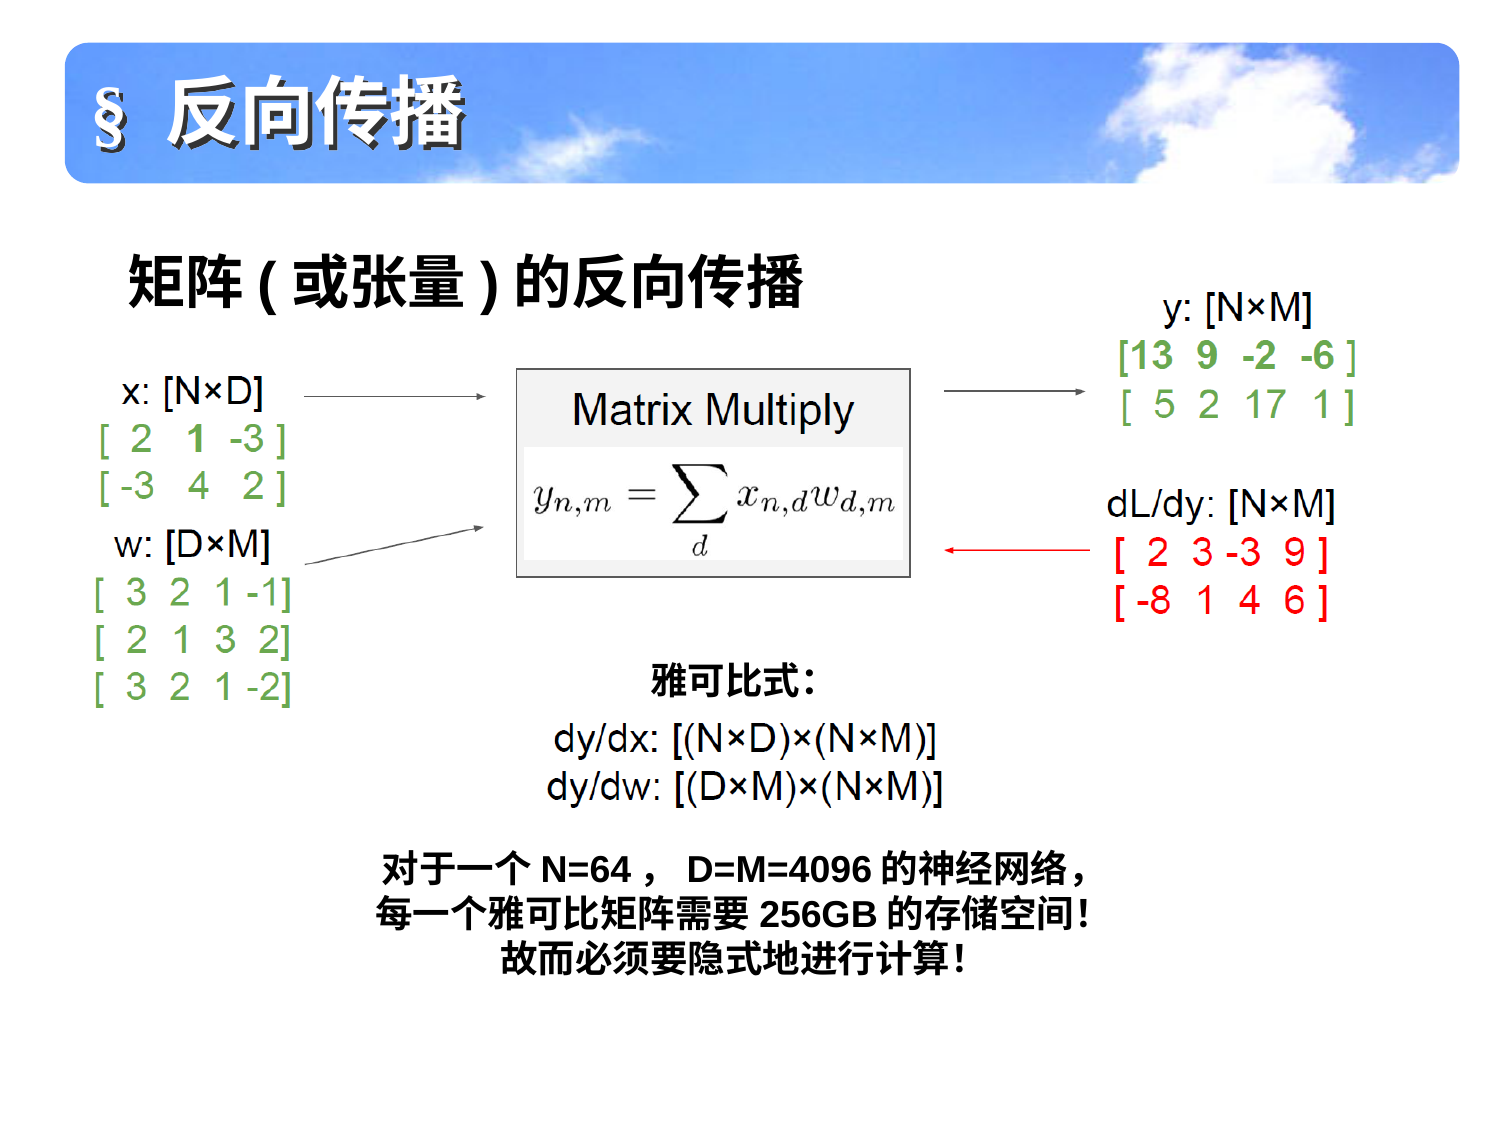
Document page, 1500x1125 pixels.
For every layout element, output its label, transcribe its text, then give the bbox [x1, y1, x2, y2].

picture [491, 355, 931, 590]
text_box 矩阵(或张量)的反向传播 [112, 237, 1150, 323]
picture [64, 42, 1460, 184]
text_box § 反向传播 [74, 49, 1288, 168]
text_box 对于一个N=64，D=M=4096的神经网络， 每一个雅可比矩阵需要256GB的存储空间！ 故而必须要隐式地进行计算！ [356, 837, 1132, 988]
picture [82, 355, 493, 718]
picture [530, 710, 957, 820]
text_box 雅可比式： [562, 649, 925, 703]
picture [929, 279, 1371, 635]
